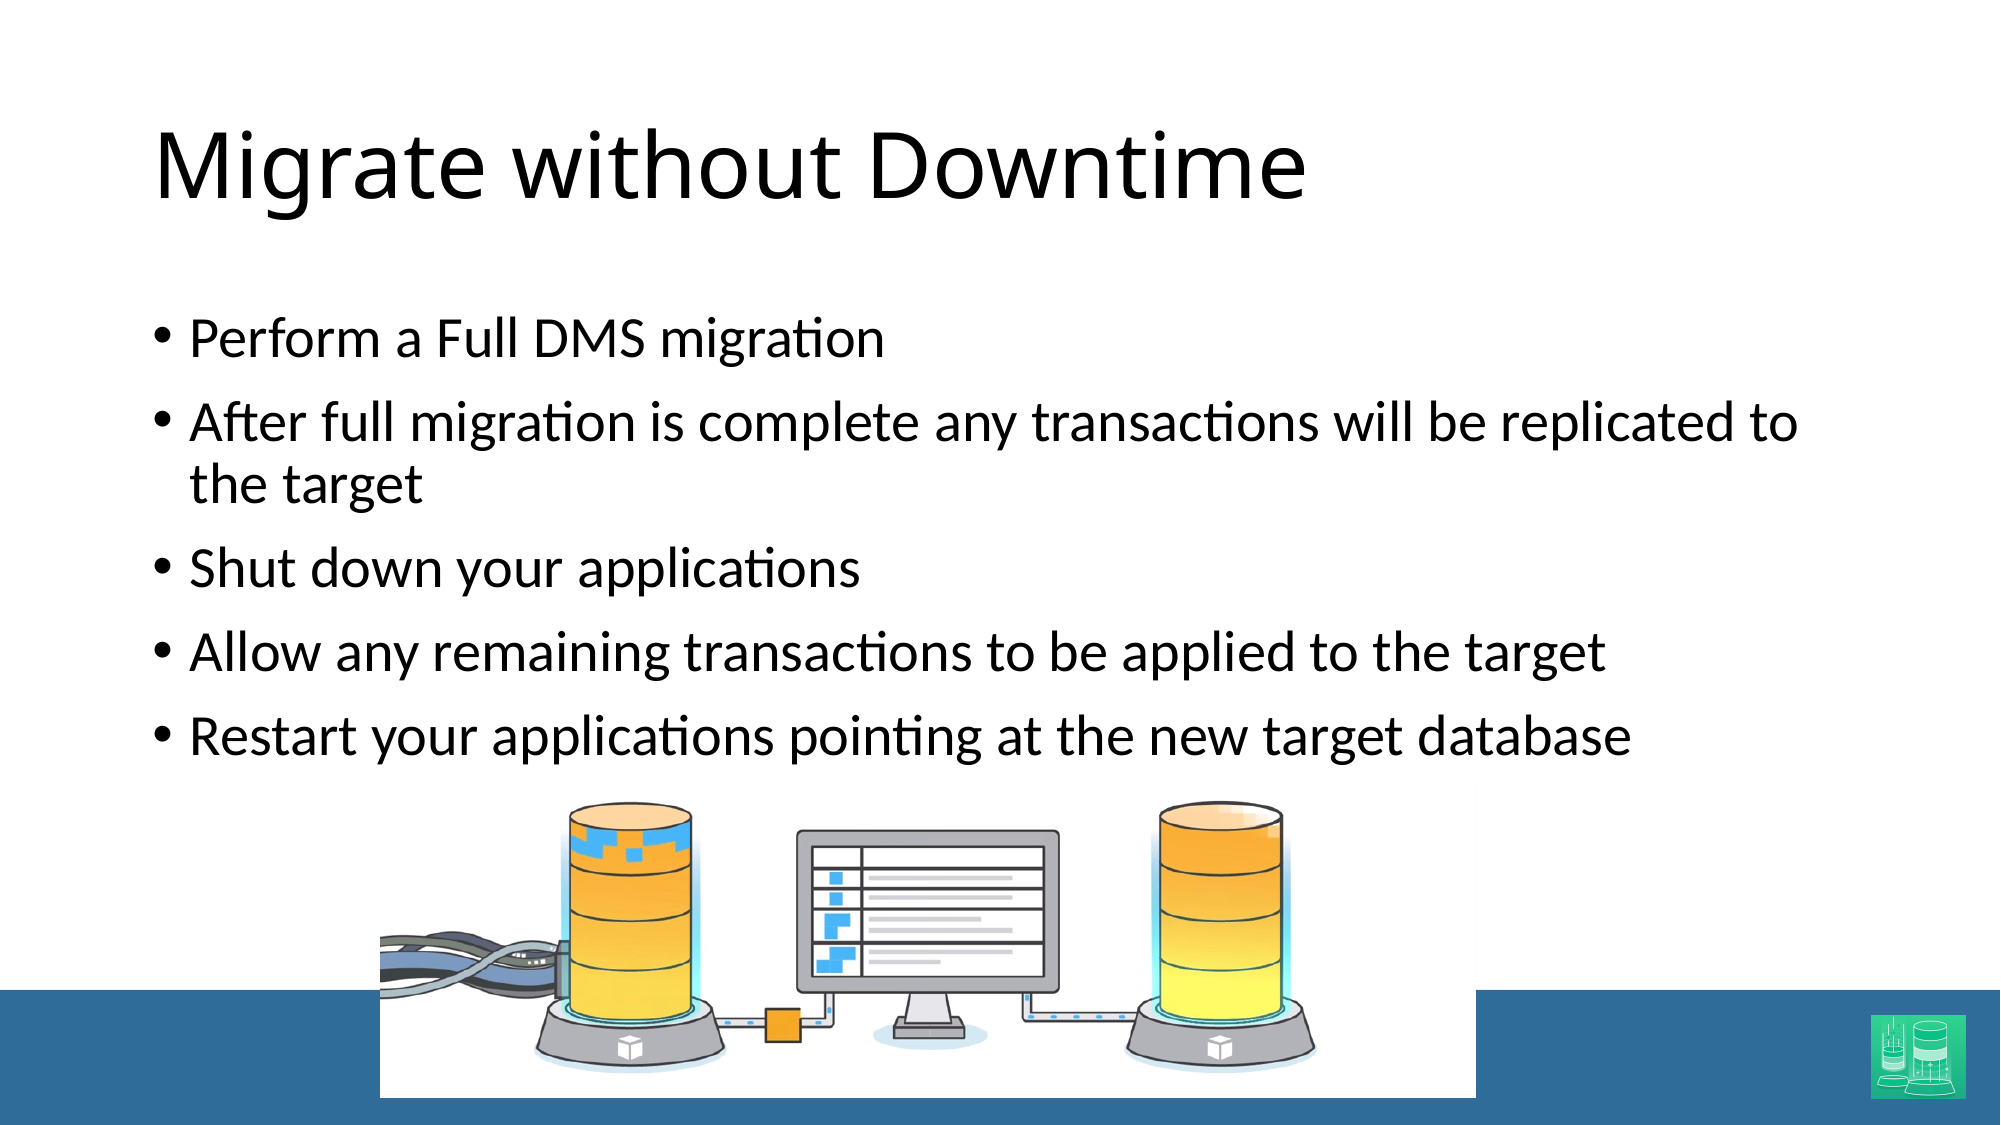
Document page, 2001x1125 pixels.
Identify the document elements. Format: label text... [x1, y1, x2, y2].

title Migrate without Downtime [137, 59, 1863, 278]
list Perform a Full DMS migration After full migration is complete any transactions will be replicated to the target Shut down your applications Allow any remaining transactions to be applied to the target Restart your applications pointing at the new target database [137, 299, 1863, 1014]
picture [380, 781, 1476, 1098]
picture [1871, 1015, 1966, 1099]
